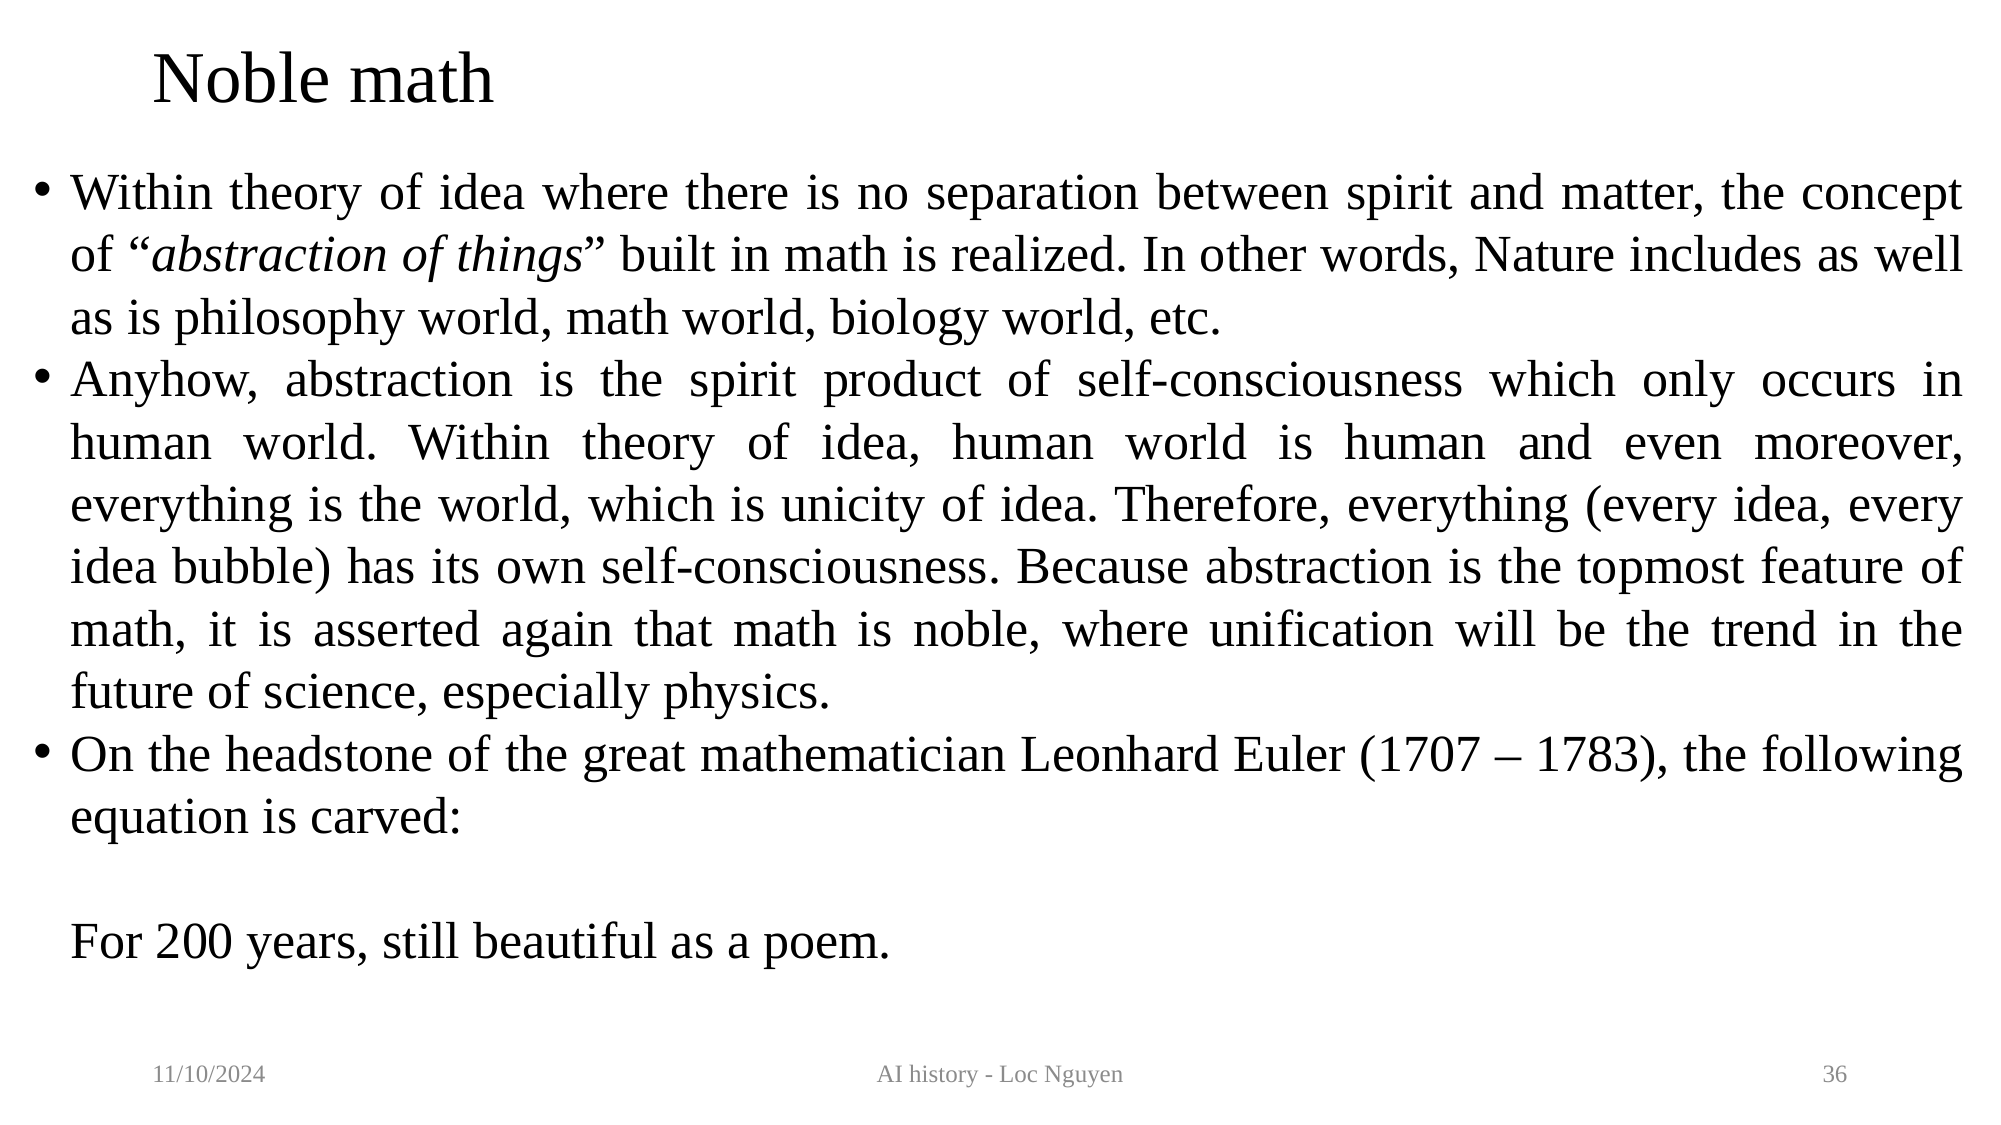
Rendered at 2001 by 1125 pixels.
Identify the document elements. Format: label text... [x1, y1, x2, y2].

slide_number 36 [1412, 1042, 1863, 1103]
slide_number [137, 1042, 588, 1103]
footer AI history - Loc Nguyen [662, 1042, 1338, 1103]
title Noble math [137, 19, 1863, 128]
